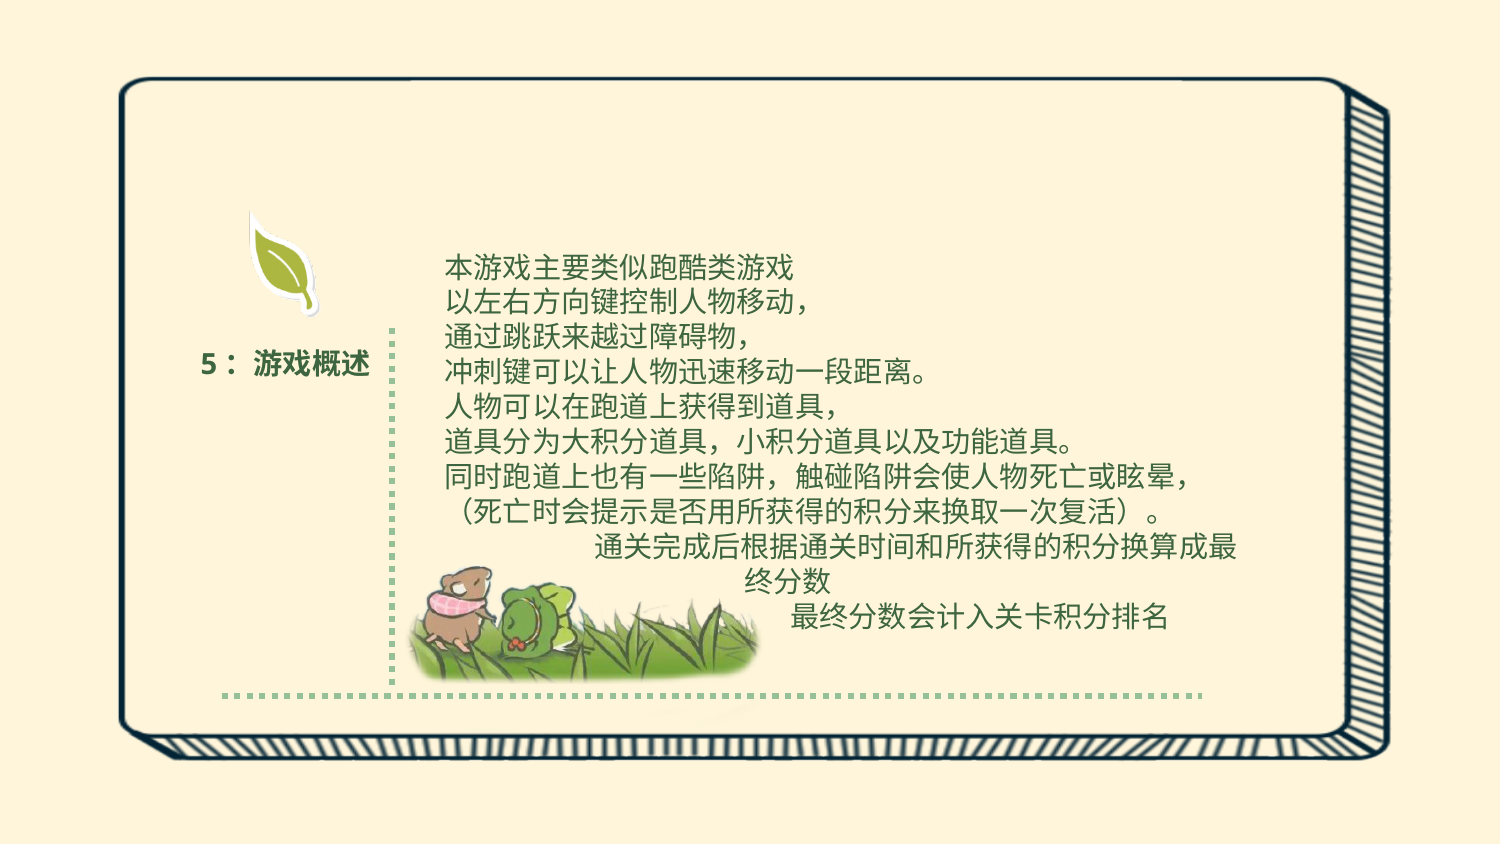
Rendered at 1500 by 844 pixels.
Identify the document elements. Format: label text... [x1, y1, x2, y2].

picture [70, 0, 1458, 844]
text_box 本游戏主要类似跑酷类游戏 以左右方向键控制人物移动， 通过跳跃来越过障碍物， 冲刺键可以让人物迅速移动一段距离。 人物可以在跑道上获得到道具， 道具分为大积分道具，小积分道具以及功能道具。 同时跑道上也有一些陷阱，触碰陷阱会使人物死亡或眩晕， （死亡时会提示是否用所获得的积分来换取一次复活）。 通关完成后根据通关时间和所获得的积分换算成最 终分数 最终分数会计入关卡积分排名 [1141, 241, 1259, 641]
text_box 5：游戏概述 [185, 337, 385, 388]
